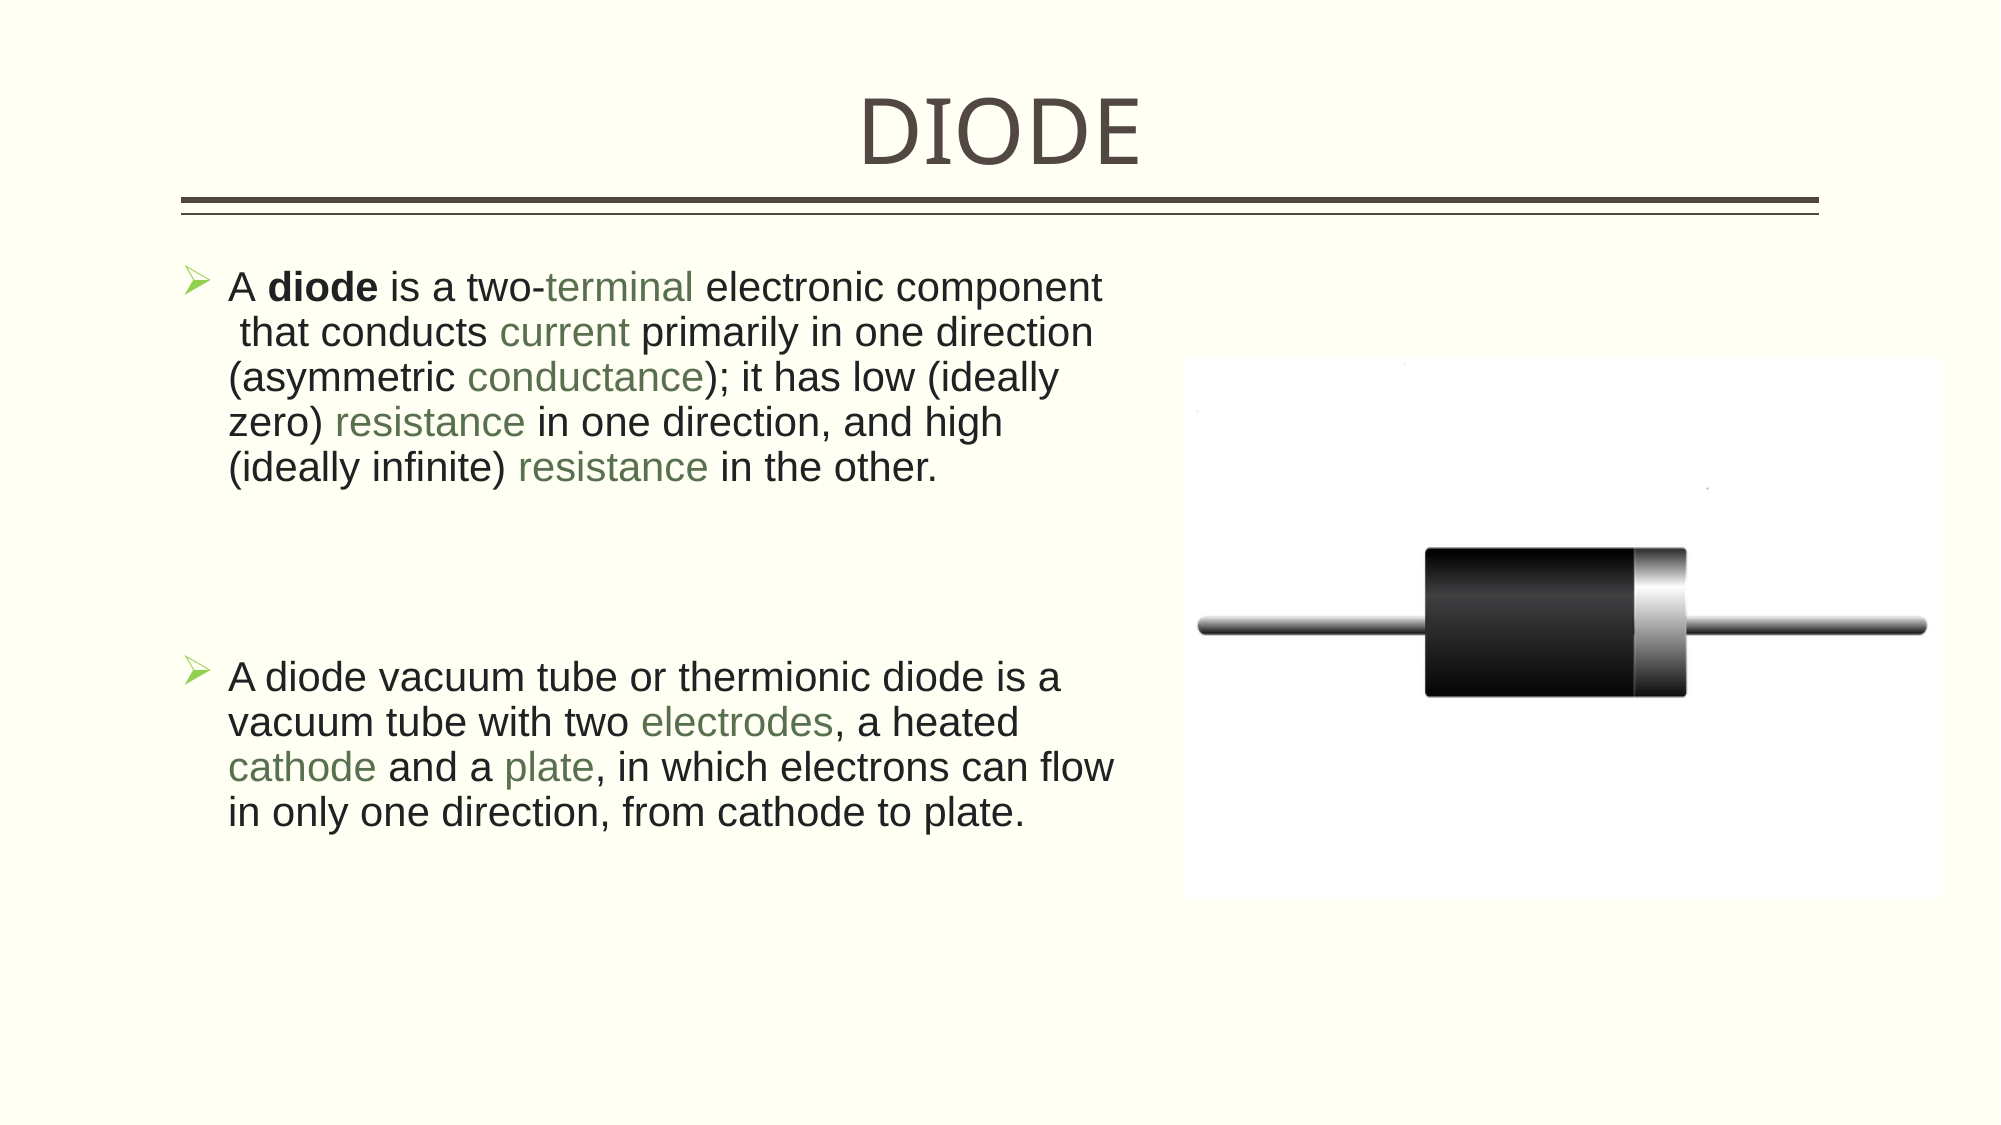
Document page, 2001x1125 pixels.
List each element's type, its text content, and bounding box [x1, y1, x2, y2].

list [1186, 358, 1941, 899]
title DIODE [181, 12, 1819, 193]
list A diode is a two-terminal electronic component that conducts current primarily in one direction (asymmetric conductance); it has low (ideally zero) resistance in one direction, and high (ideally infinite) resistance in the other. A diode vacuum tube or thermionic diode is a vacuum tube with two electrodes, a heated cathode and a plate, in which electrons can flow in only one direction, from cathode to plate. [181, 258, 1122, 996]
